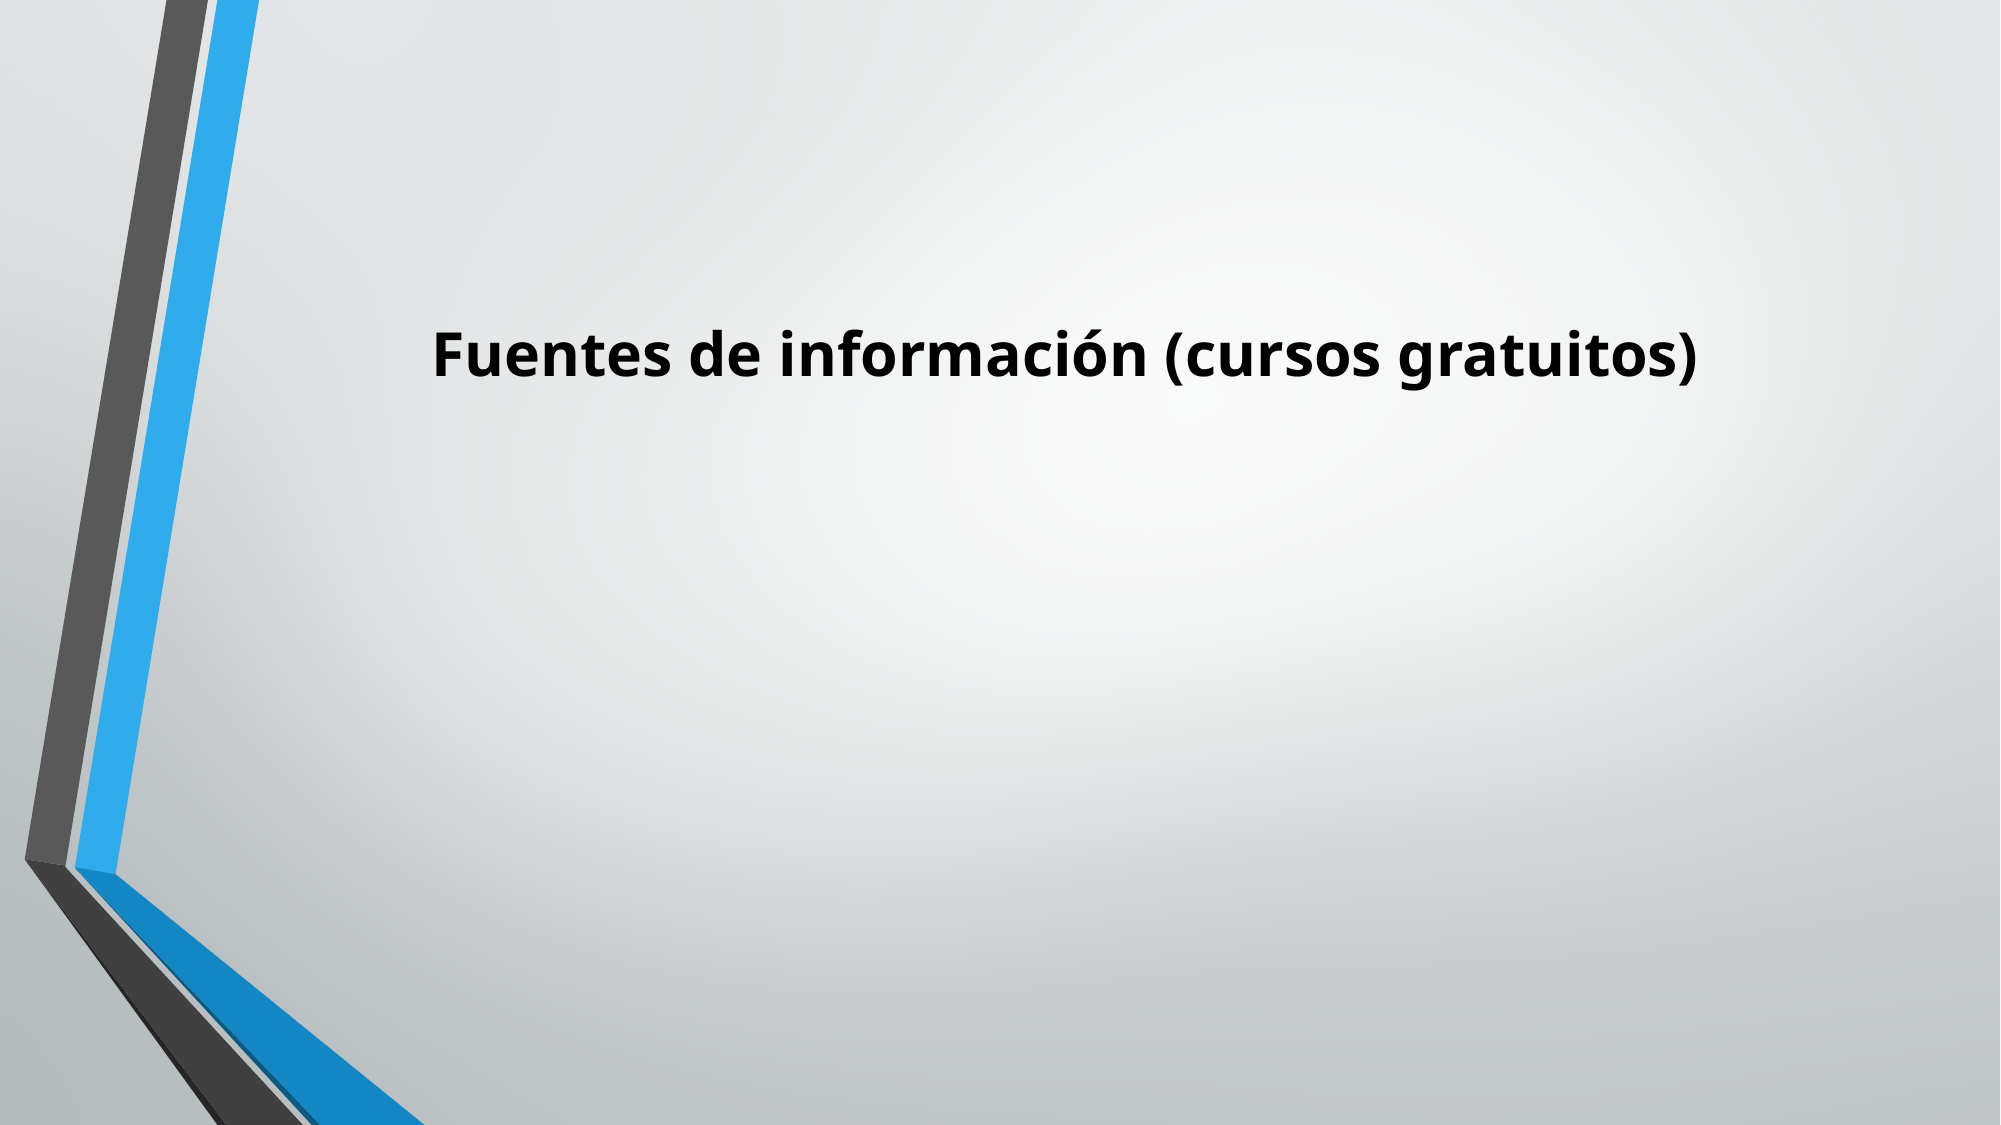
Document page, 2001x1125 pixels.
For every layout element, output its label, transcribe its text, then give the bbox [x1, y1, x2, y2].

title Fuentes de información (cursos gratuitos) [243, 112, 1887, 400]
